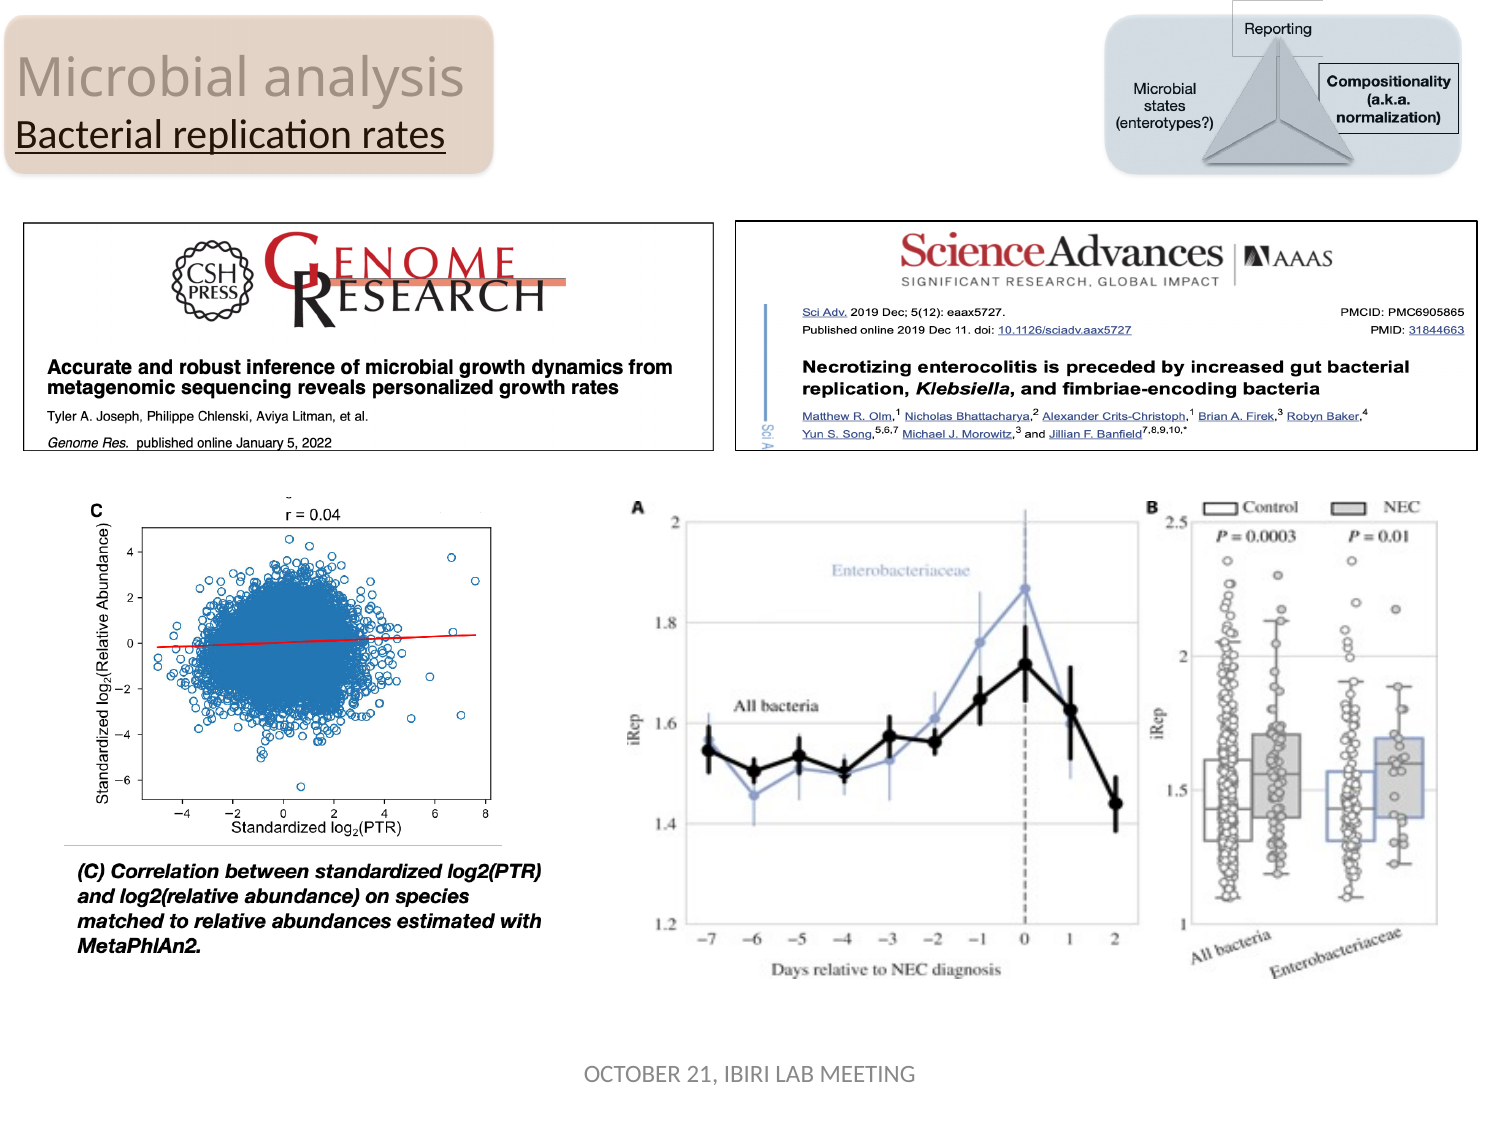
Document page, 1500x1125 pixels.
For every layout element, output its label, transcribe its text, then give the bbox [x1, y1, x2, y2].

picture [63, 488, 542, 990]
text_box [626, 477, 1500, 979]
picture [735, 221, 1477, 451]
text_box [1100, 0, 1466, 182]
footer OCTOBER 21, IBIRI LAB MEETING [496, 1042, 1004, 1103]
picture [23, 221, 715, 451]
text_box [0, 12, 508, 182]
